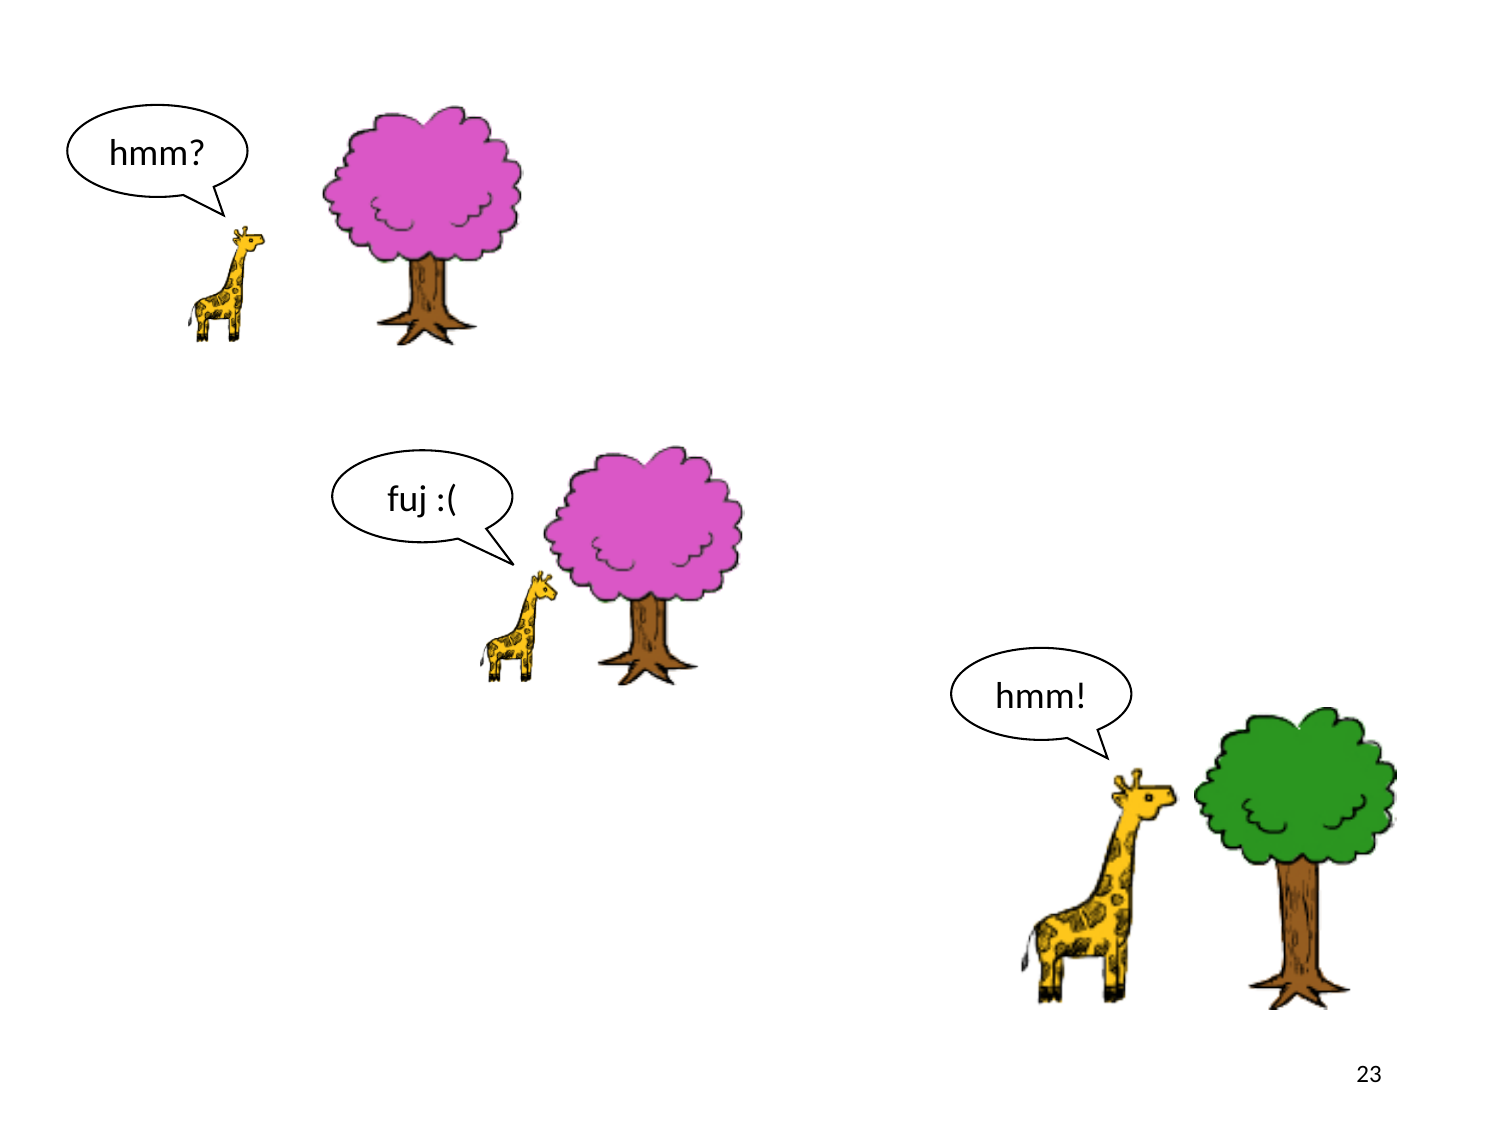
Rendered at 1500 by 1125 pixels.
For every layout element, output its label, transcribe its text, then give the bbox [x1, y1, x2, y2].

text_box fuj :( [331, 449, 514, 563]
text_box hmm! [950, 646, 1133, 761]
picture [175, 222, 266, 348]
text_box hmm? [66, 103, 249, 218]
picture [995, 761, 1180, 1016]
picture [321, 105, 524, 348]
slide_number 23 [1059, 1042, 1397, 1103]
picture [467, 445, 745, 688]
picture [1194, 707, 1397, 1010]
